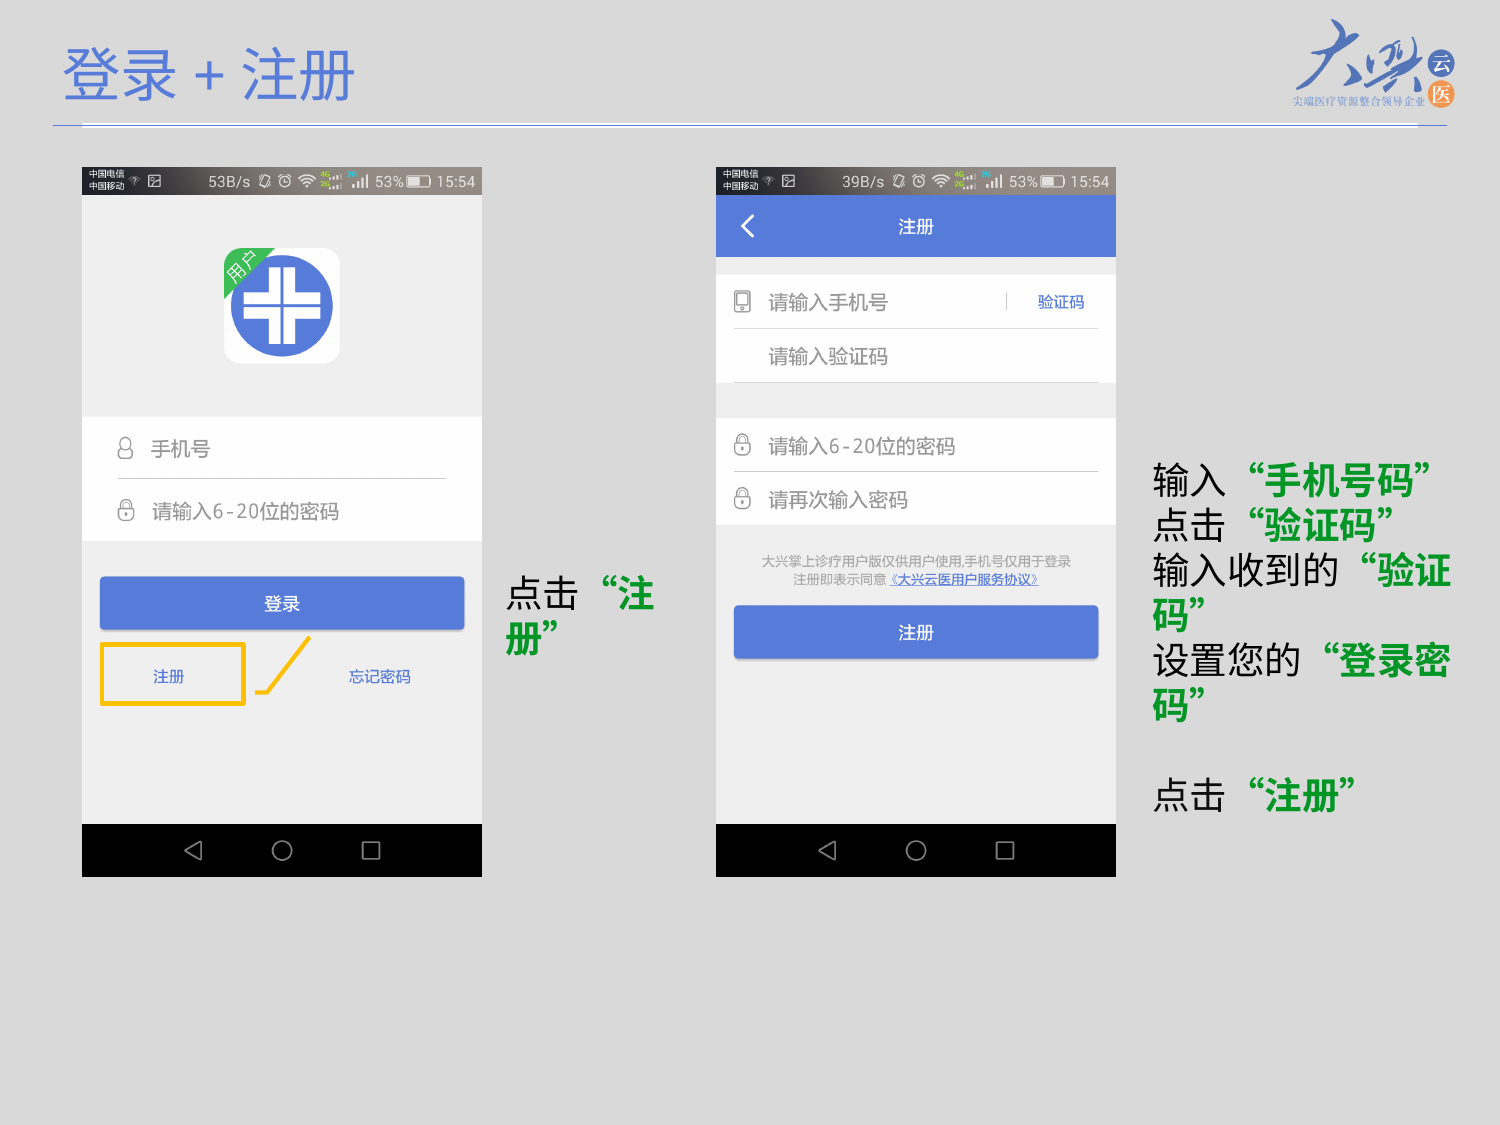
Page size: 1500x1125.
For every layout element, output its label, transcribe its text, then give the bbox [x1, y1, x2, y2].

picture [82, 167, 482, 877]
text_box 登录+注册 [47, 31, 1288, 116]
text_box 输入“手机号码” 点击“验证码” 输入收到的“验证码” 设置您的“登录密码” 点击“注册” [1137, 449, 1488, 824]
picture [716, 167, 1116, 877]
picture [1292, 13, 1461, 114]
text_box 点击“注册” [490, 563, 704, 668]
